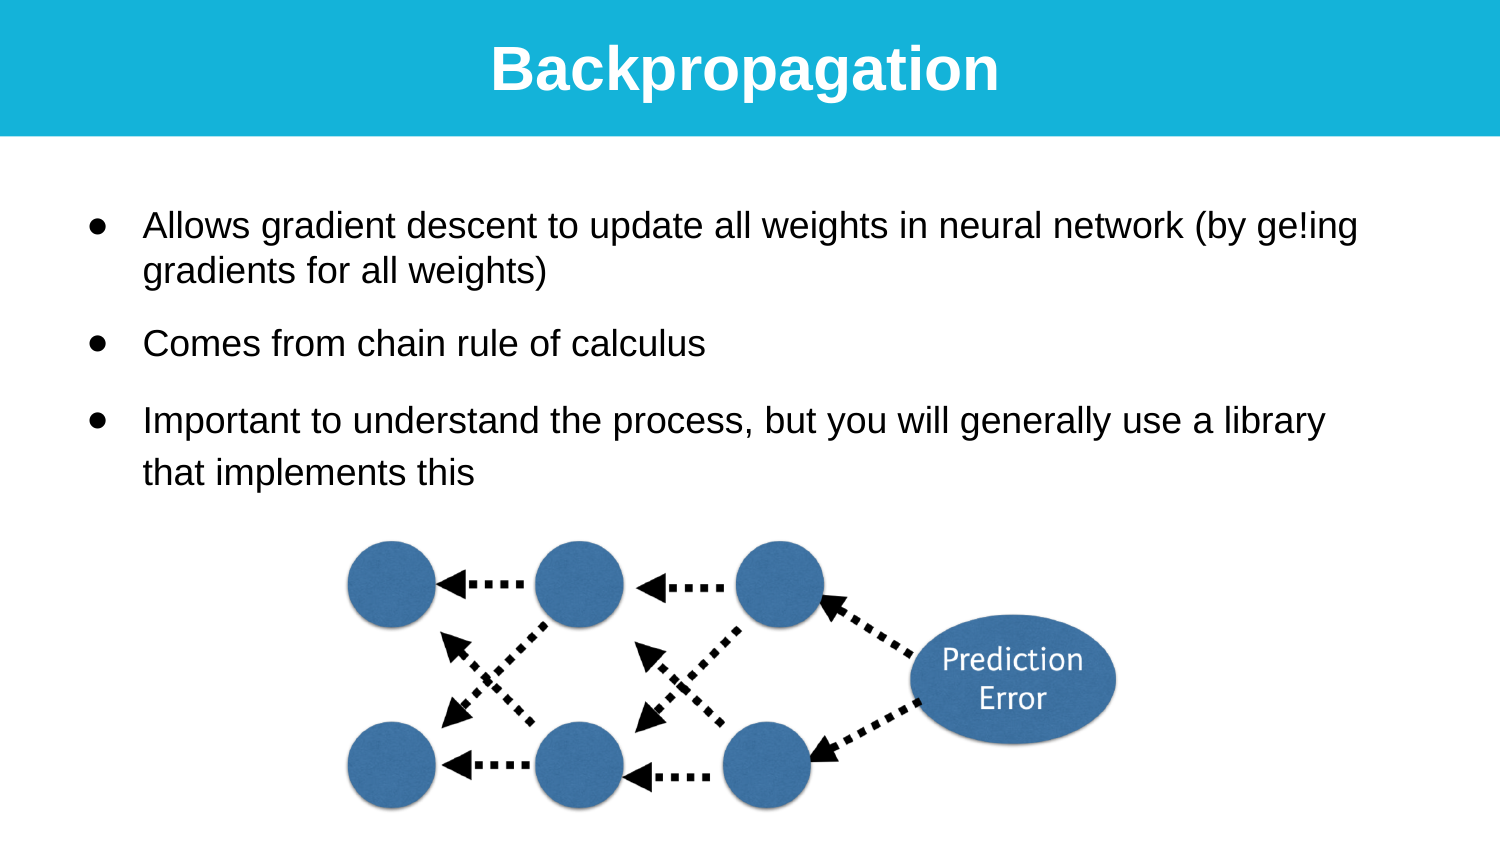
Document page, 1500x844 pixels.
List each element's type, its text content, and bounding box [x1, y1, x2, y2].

picture [330, 538, 1125, 828]
text_box Backpropagation [10, 13, 1482, 126]
list Allows gradient descent to update all weights in neural network (by ge!ing gradients for all weights) Comes from chain rule of calculus Important to understand the process, but you will generally use a library that implements this [52, 186, 1403, 798]
text_box [0, 0, 1500, 137]
